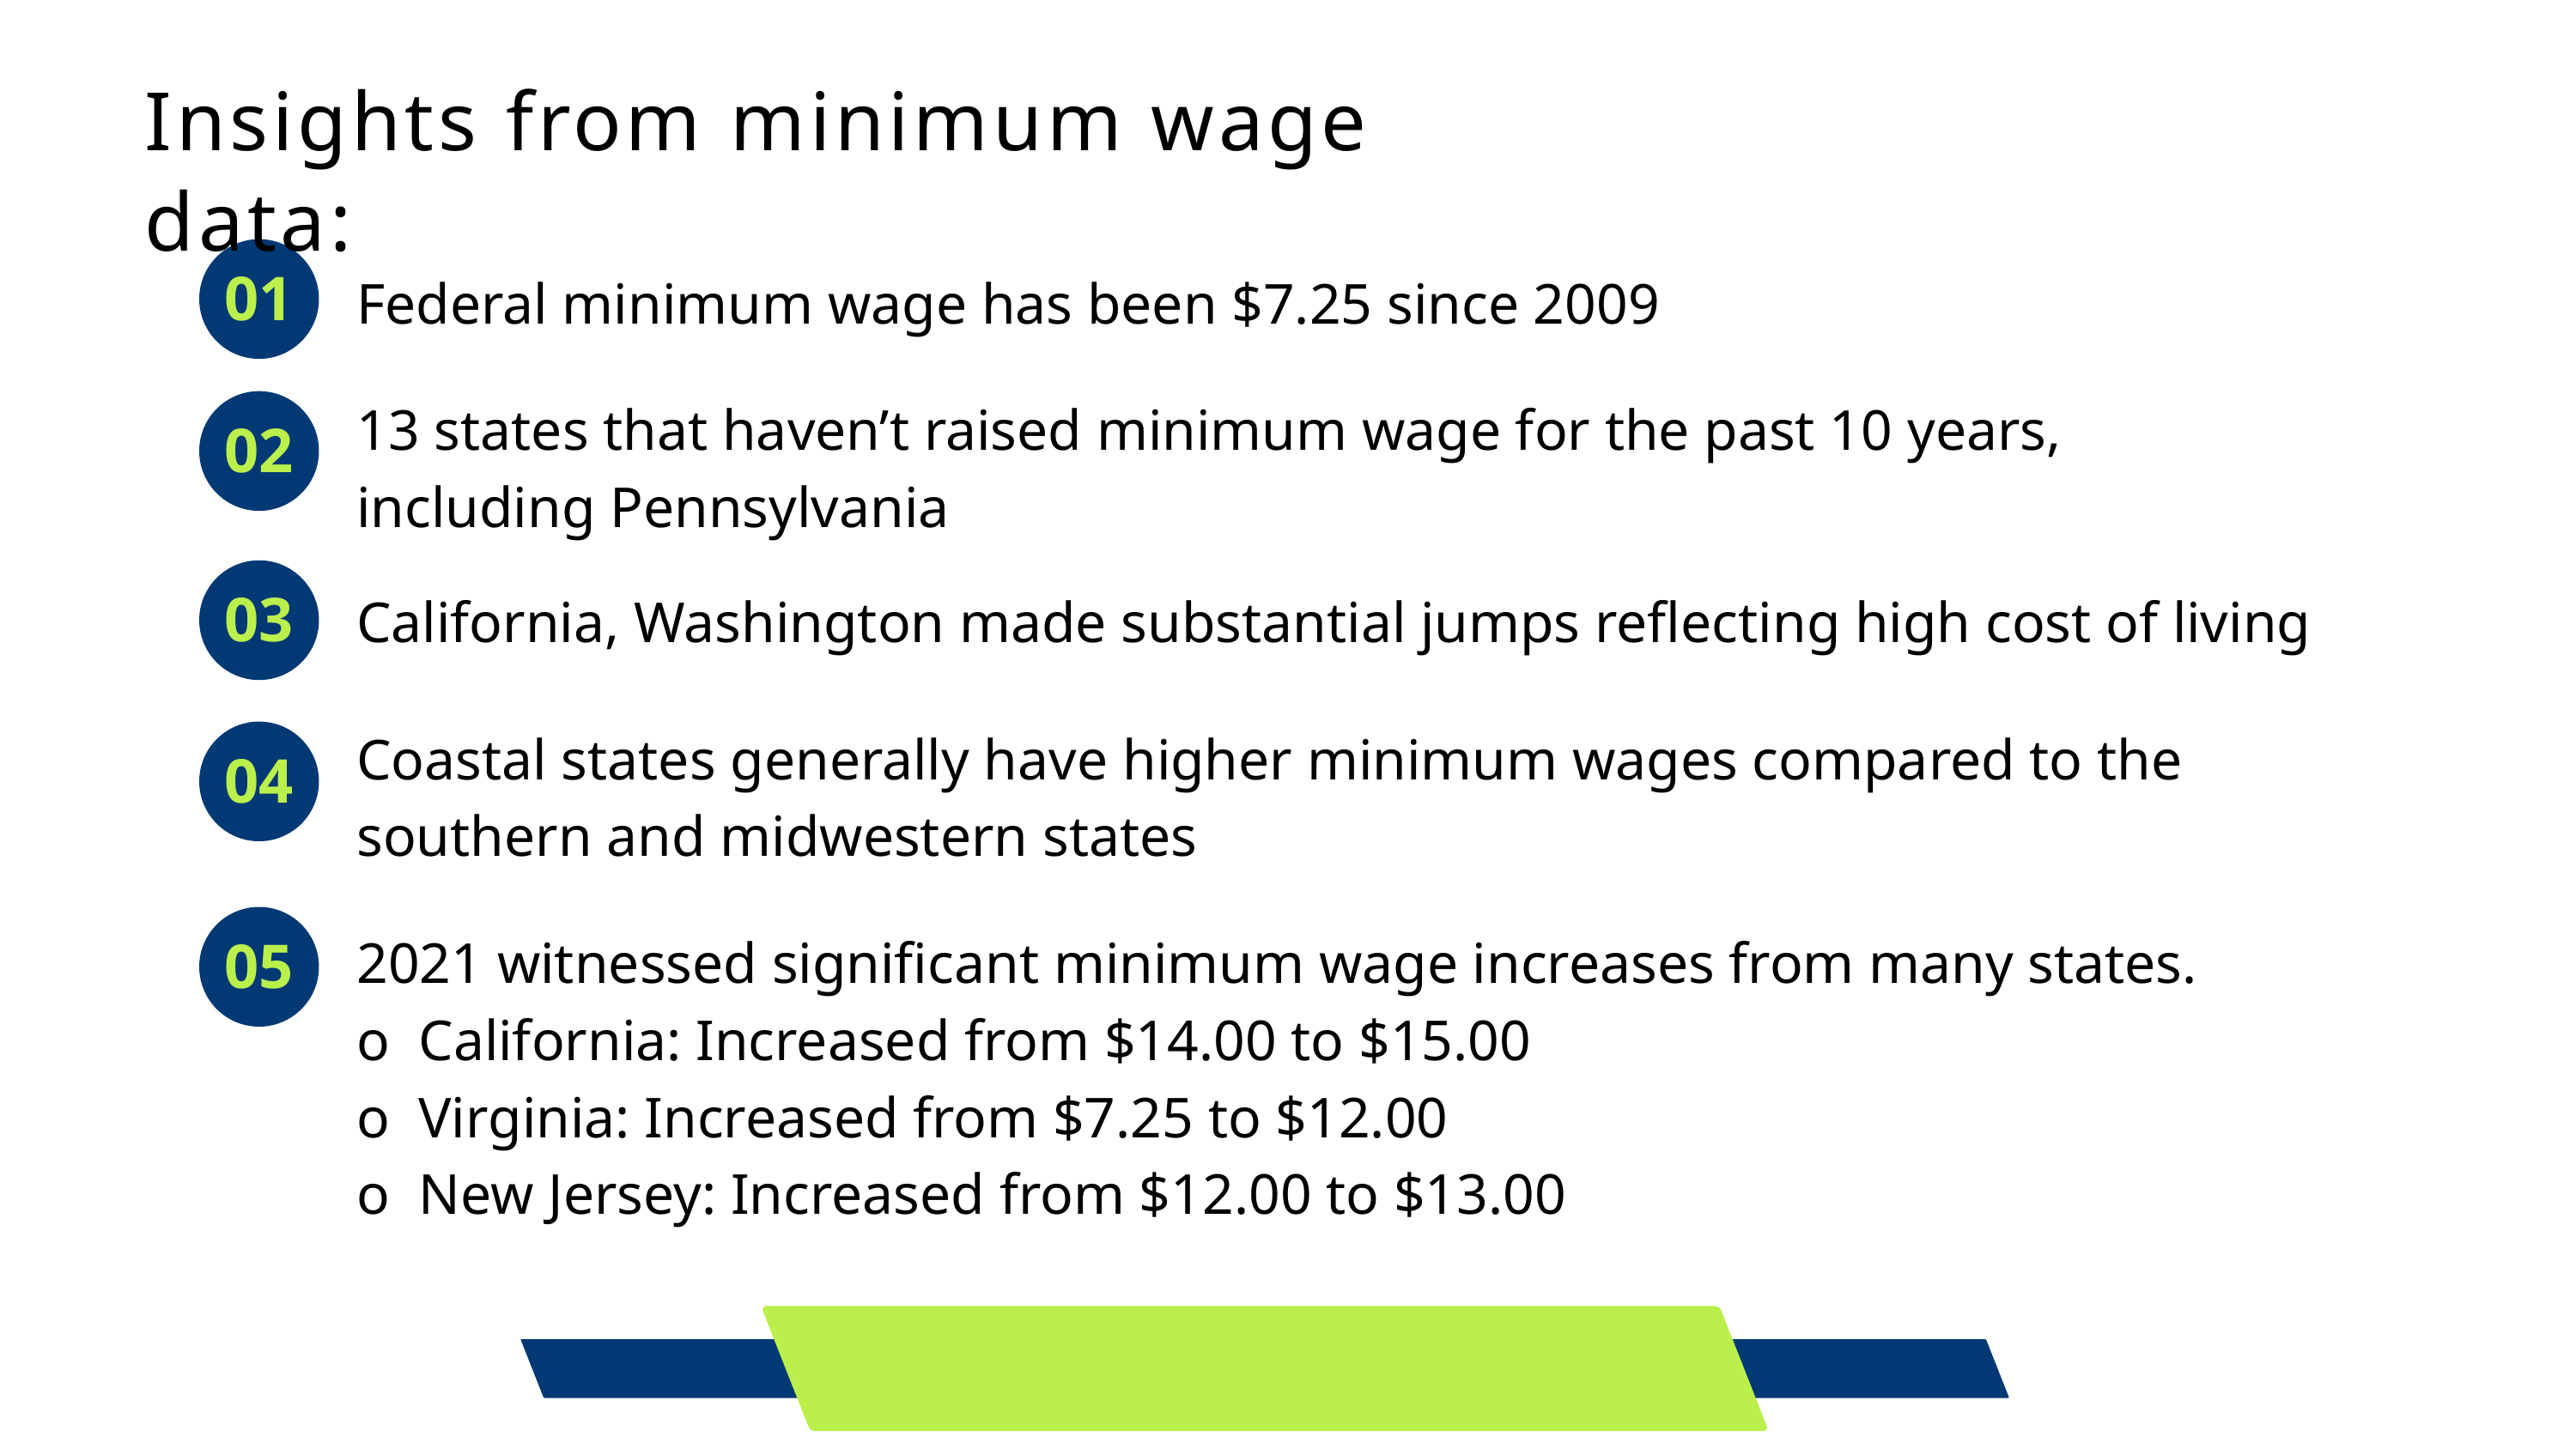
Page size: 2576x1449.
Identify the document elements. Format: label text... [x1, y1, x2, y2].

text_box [198, 560, 319, 681]
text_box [520, 1338, 756, 1398]
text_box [198, 721, 319, 842]
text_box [1773, 1338, 2010, 1398]
text_box California, Washington made substantial jumps reflecting high cost of living [356, 576, 2333, 654]
text_box Coastal states generally have higher minimum wages compared to the southern and midwestern states [356, 713, 2333, 868]
text_box Federal minimum wage has been $7.25 since 2009 [356, 258, 1769, 336]
text_box 2021 witnessed significant minimum wage increases from many states. o California: Increased from $14.00 to $15.00 o Virginia: Increased from $7.25 to $12.00 o New Jersey: Increased from $12.00 to $13.00 [356, 917, 2257, 1303]
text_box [198, 391, 319, 512]
text_box 13 states that haven’t raised minimum wage for the past 10 years, including Pennsylvania [356, 384, 2106, 539]
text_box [760, 1306, 1770, 1432]
text_box Insights from minimum wage data: [144, 67, 1555, 267]
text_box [198, 239, 319, 360]
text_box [198, 906, 319, 1028]
